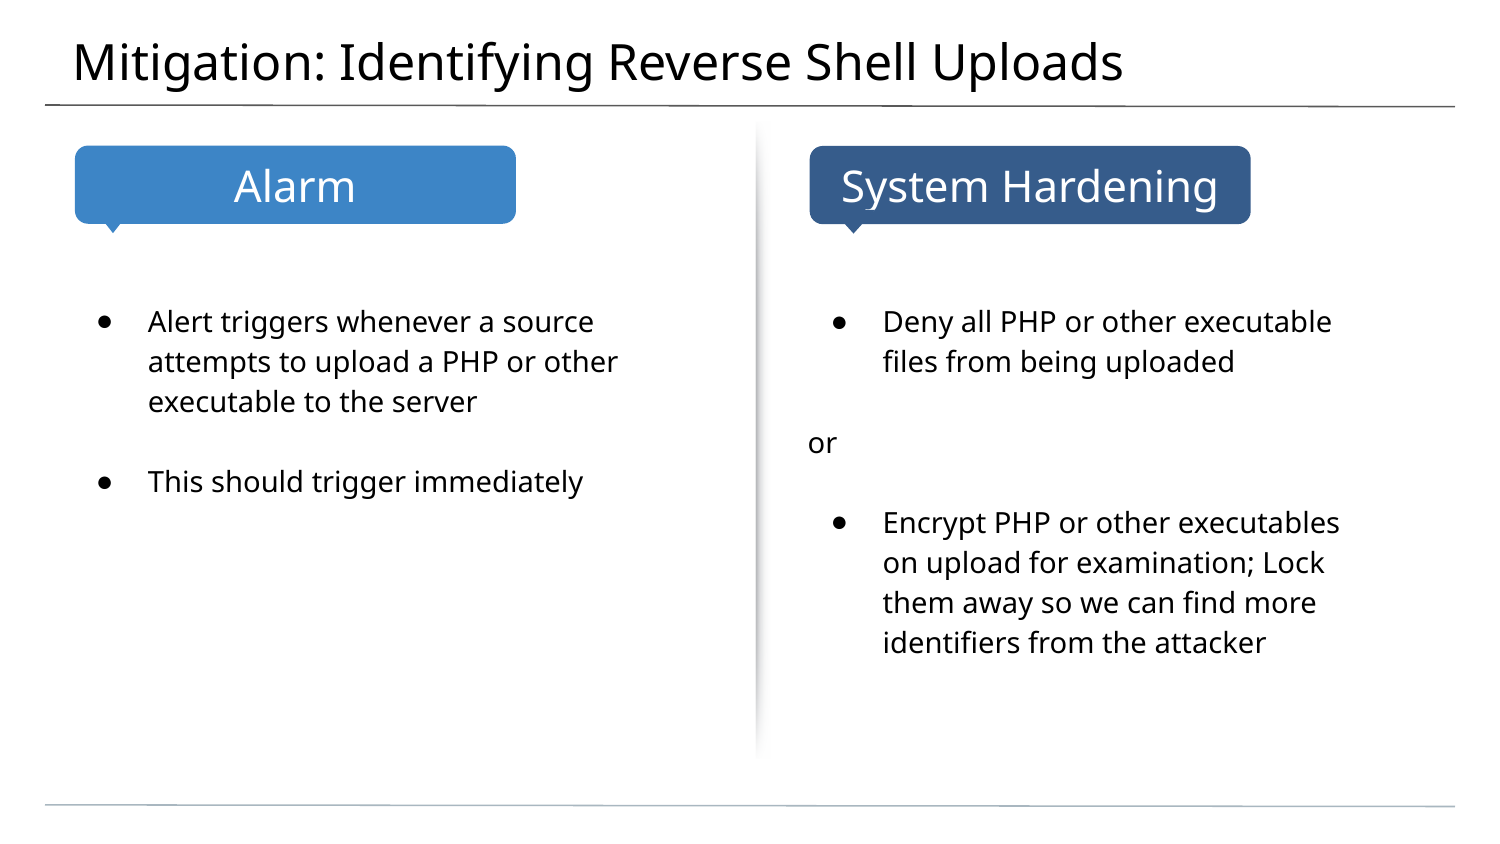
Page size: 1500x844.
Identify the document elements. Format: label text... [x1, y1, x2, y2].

subtitle Alert triggers whenever a source attempts to upload a PHP or other executable to the server This should trigger immediately [0, 262, 704, 805]
picture [703, 107, 839, 782]
subtitle Deny all PHP or other executable files from being uploaded or Encrypt PHP or other executables on upload for examination; Lock them away so we can find more identifiers from the attacker [732, 263, 1438, 805]
title Mitigation: Identifying Reverse Shell Uploads [0, 0, 1500, 88]
